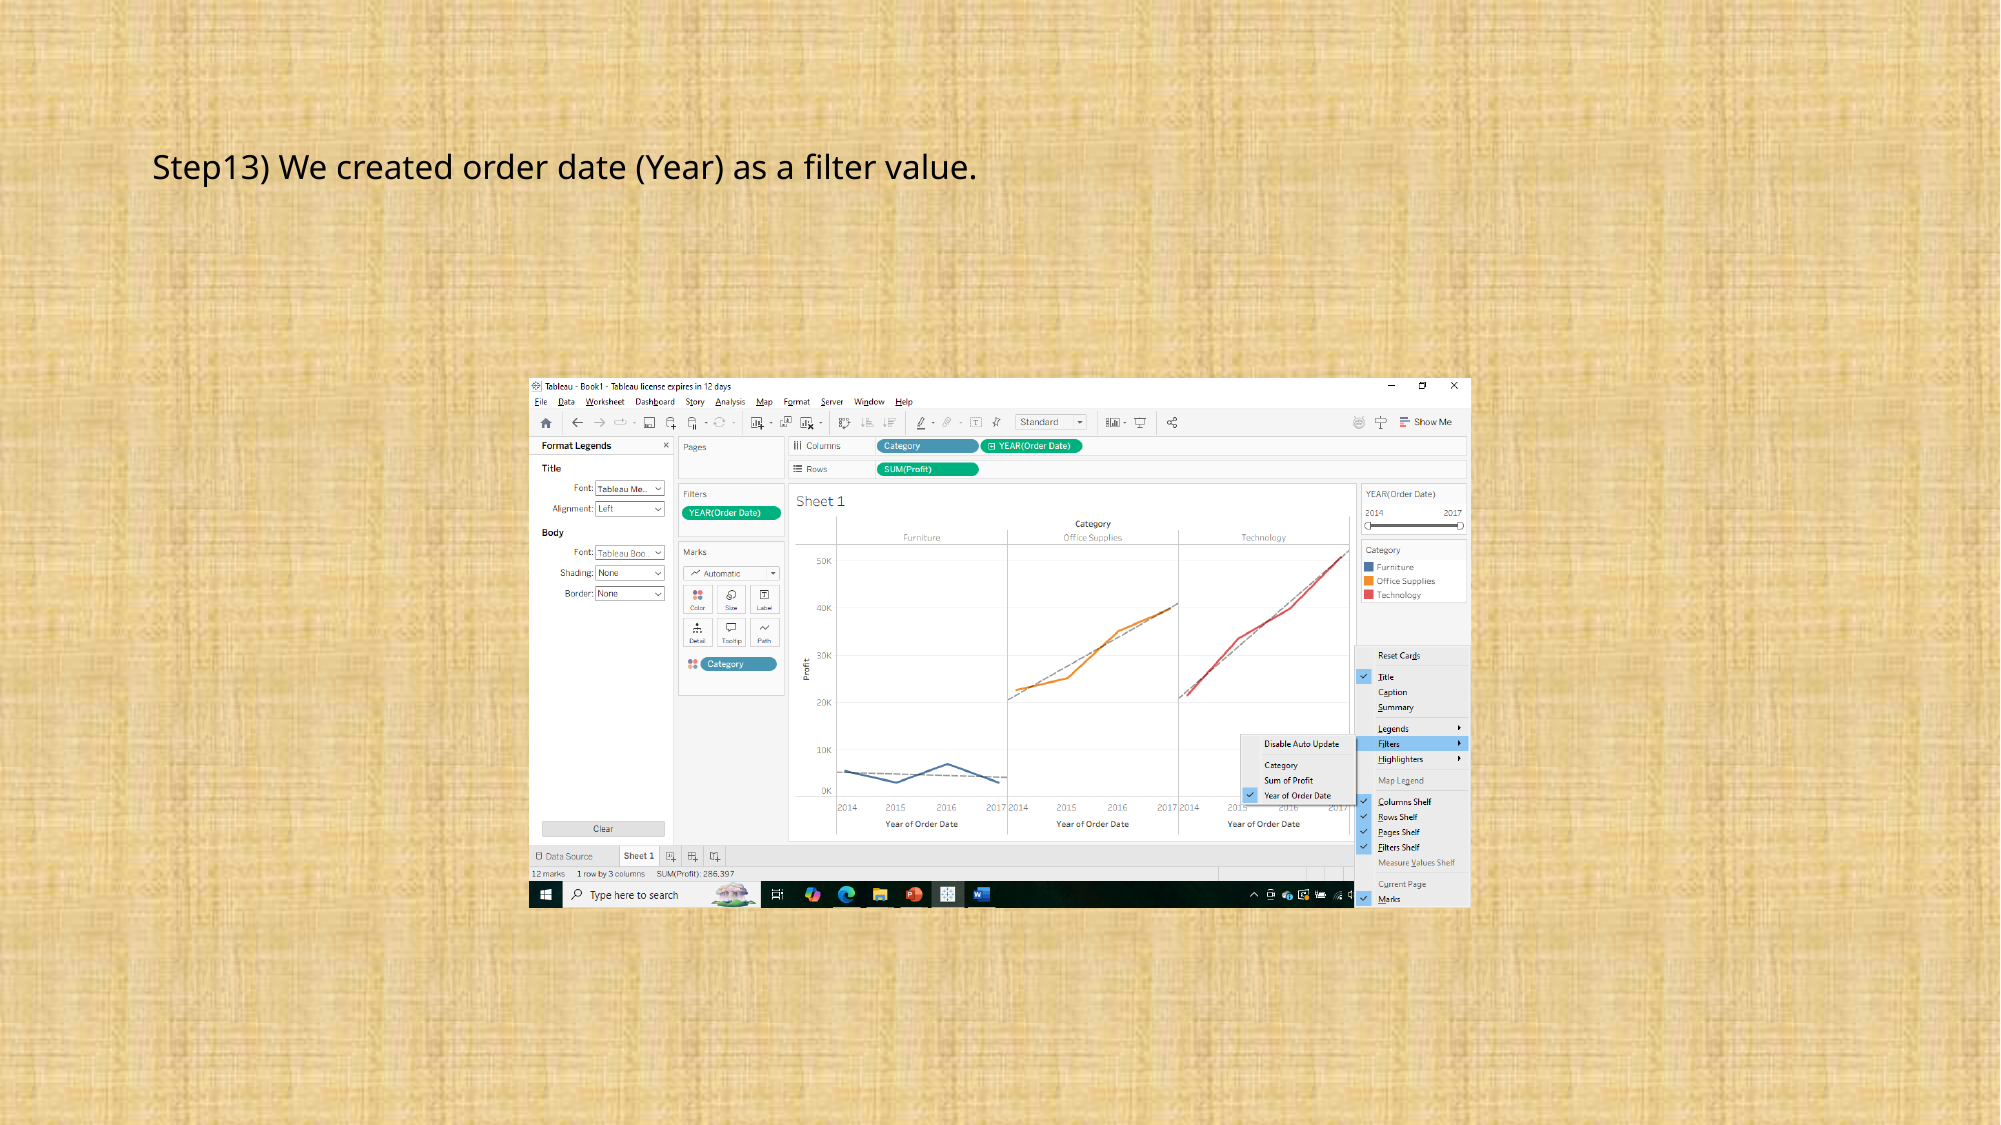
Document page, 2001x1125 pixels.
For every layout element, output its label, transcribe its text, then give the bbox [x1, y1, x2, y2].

title Step13) We created order date (Year) as a filter value. [137, 59, 1863, 278]
picture [0, 0, 2001, 1125]
